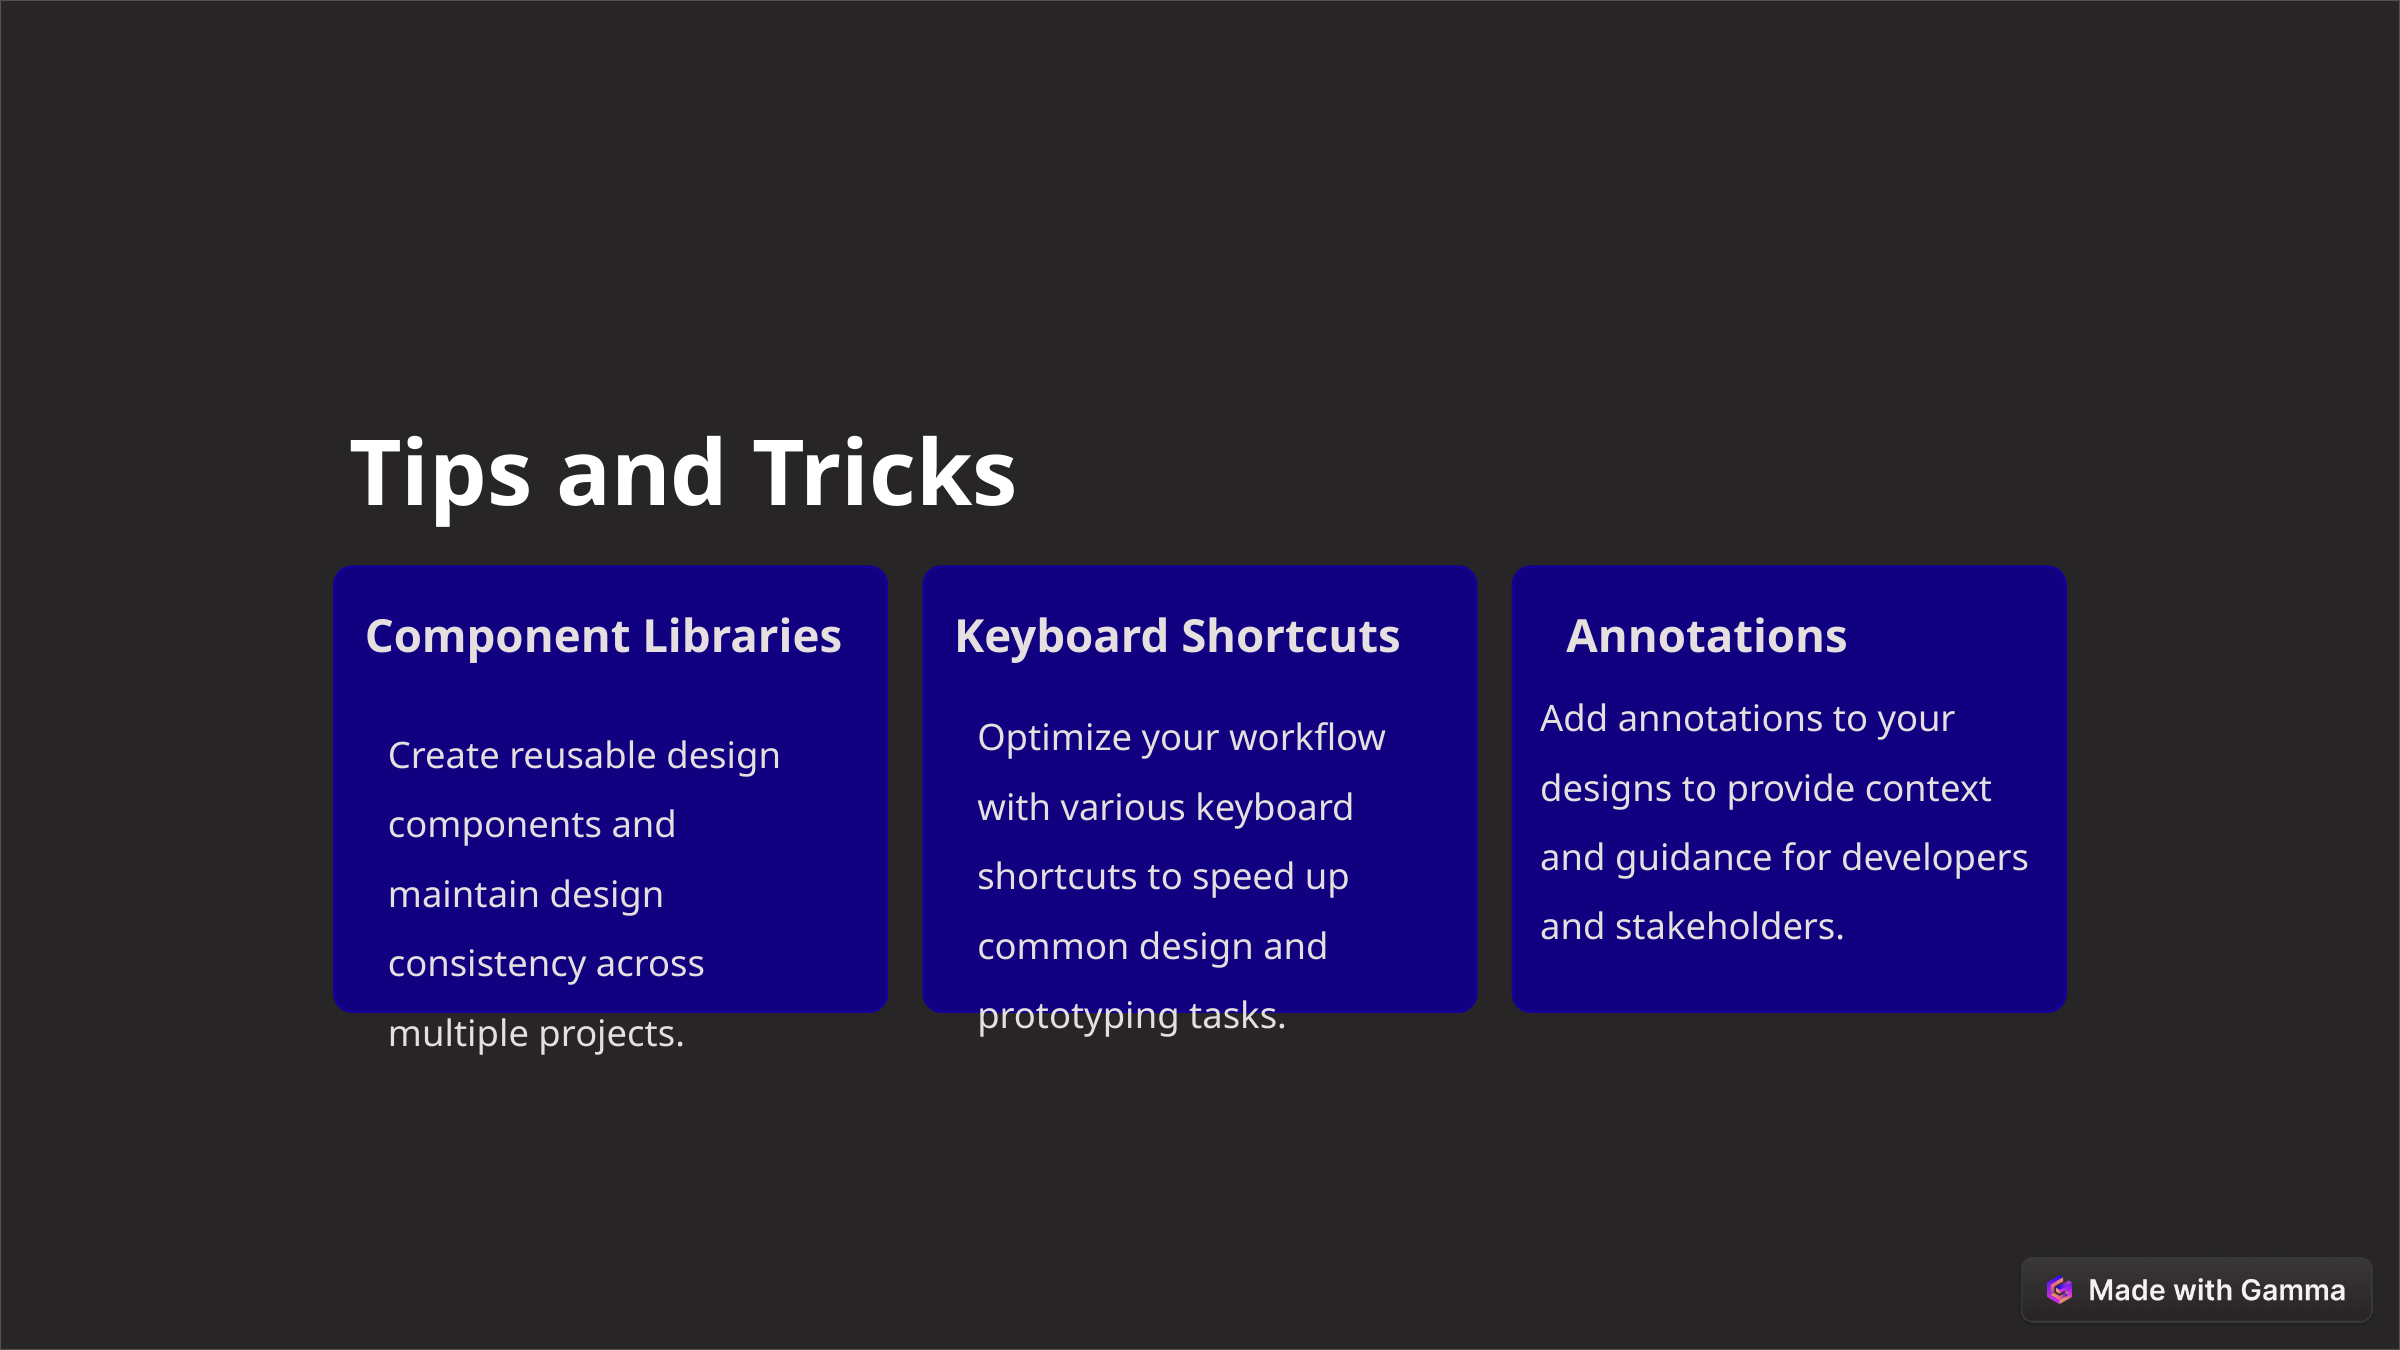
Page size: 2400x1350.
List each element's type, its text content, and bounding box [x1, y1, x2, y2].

text_box Keyboard Shortcuts [939, 586, 1477, 644]
text_box Create reusable design components and maintain design consistency across multiple projects. [372, 698, 849, 932]
text_box [0, 0, 2400, 1350]
picture [2007, 1244, 2386, 1336]
text_box Add annotations to your designs to provide context and guidance for developers and stakeholders. [1525, 662, 2046, 932]
text_box Tips and Tricks [334, 379, 1064, 494]
text_box [923, 566, 1477, 1012]
text_box Component Libraries [349, 586, 888, 644]
text_box [334, 566, 888, 1012]
text_box Annotations [1551, 586, 1916, 662]
text_box Optimize your workflow with various keyboard shortcuts to speed up common design and prototyping tasks. [962, 681, 1438, 932]
text_box [1512, 566, 2066, 1012]
